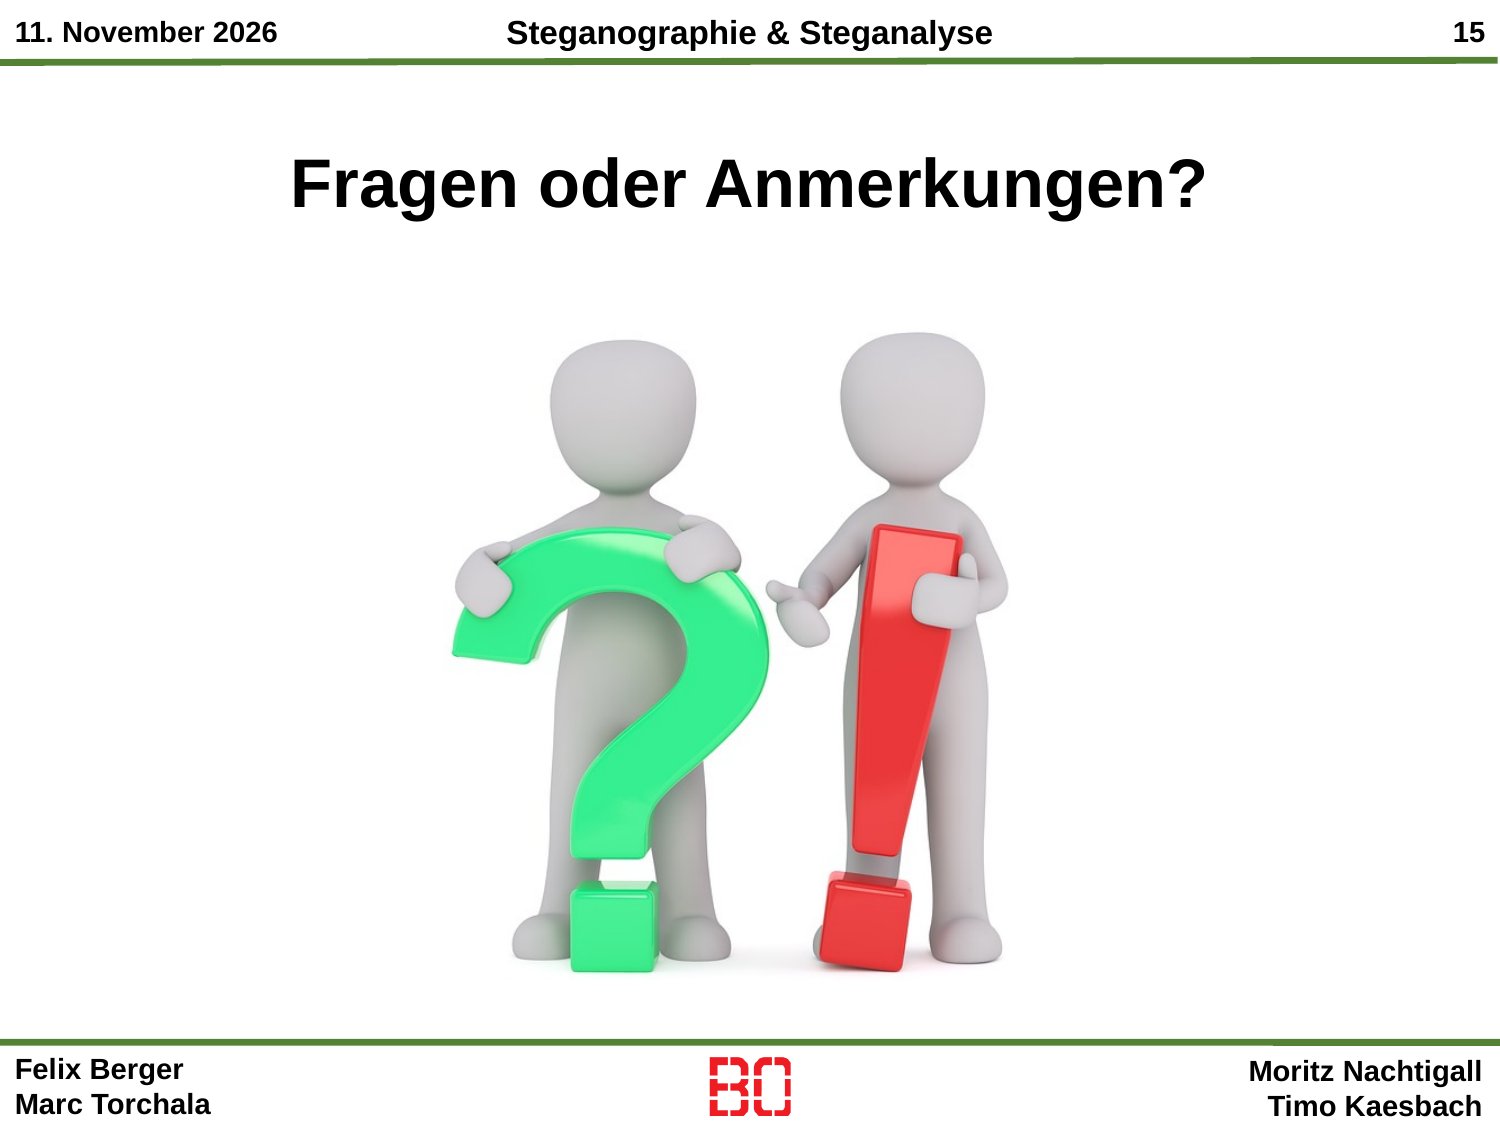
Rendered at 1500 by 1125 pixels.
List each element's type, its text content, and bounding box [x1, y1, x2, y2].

title Fragen oder Anmerkungen? [103, 76, 1397, 295]
picture [390, 296, 1110, 1016]
